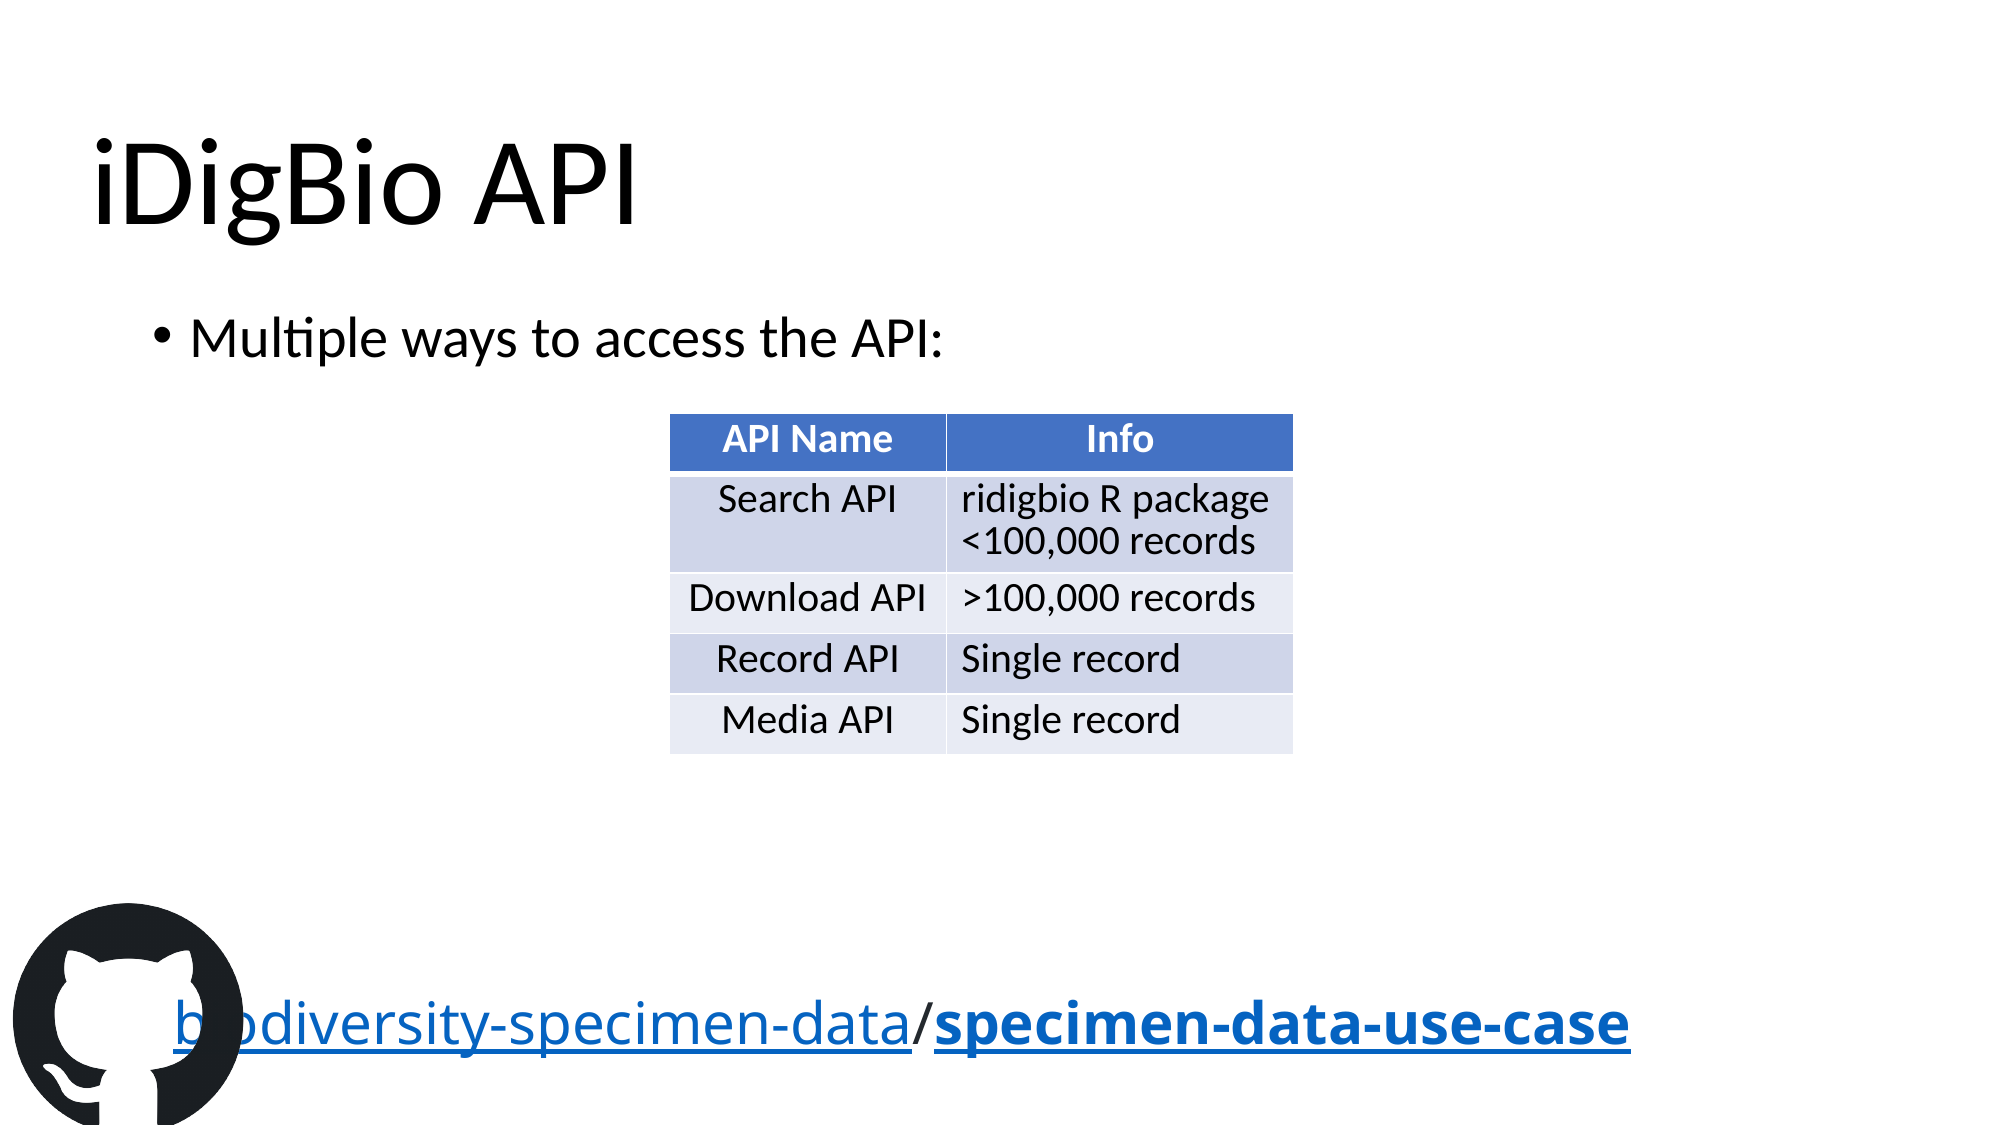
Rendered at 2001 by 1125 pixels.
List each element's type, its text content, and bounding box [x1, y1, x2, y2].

table_cell Single record [947, 634, 1293, 693]
title iDigBio API [75, 75, 1800, 293]
table_cell >100,000 records [947, 574, 1293, 633]
table_header API Name [670, 414, 946, 471]
table_cell ridigbio R package <100,000 records [947, 477, 1293, 572]
table_cell Download API [670, 574, 946, 633]
table_cell Search API [670, 477, 946, 572]
list Multiple ways to access the API: [137, 299, 1863, 1014]
table_header Info [947, 414, 1293, 471]
table_cell Single record [947, 695, 1293, 754]
text_box biodiversity-specimen-data/specimen-data-use-case [329, 1014, 1647, 1074]
table_cell Record API [670, 634, 946, 693]
table_cell Media API [670, 695, 946, 754]
picture [0, 903, 329, 1125]
